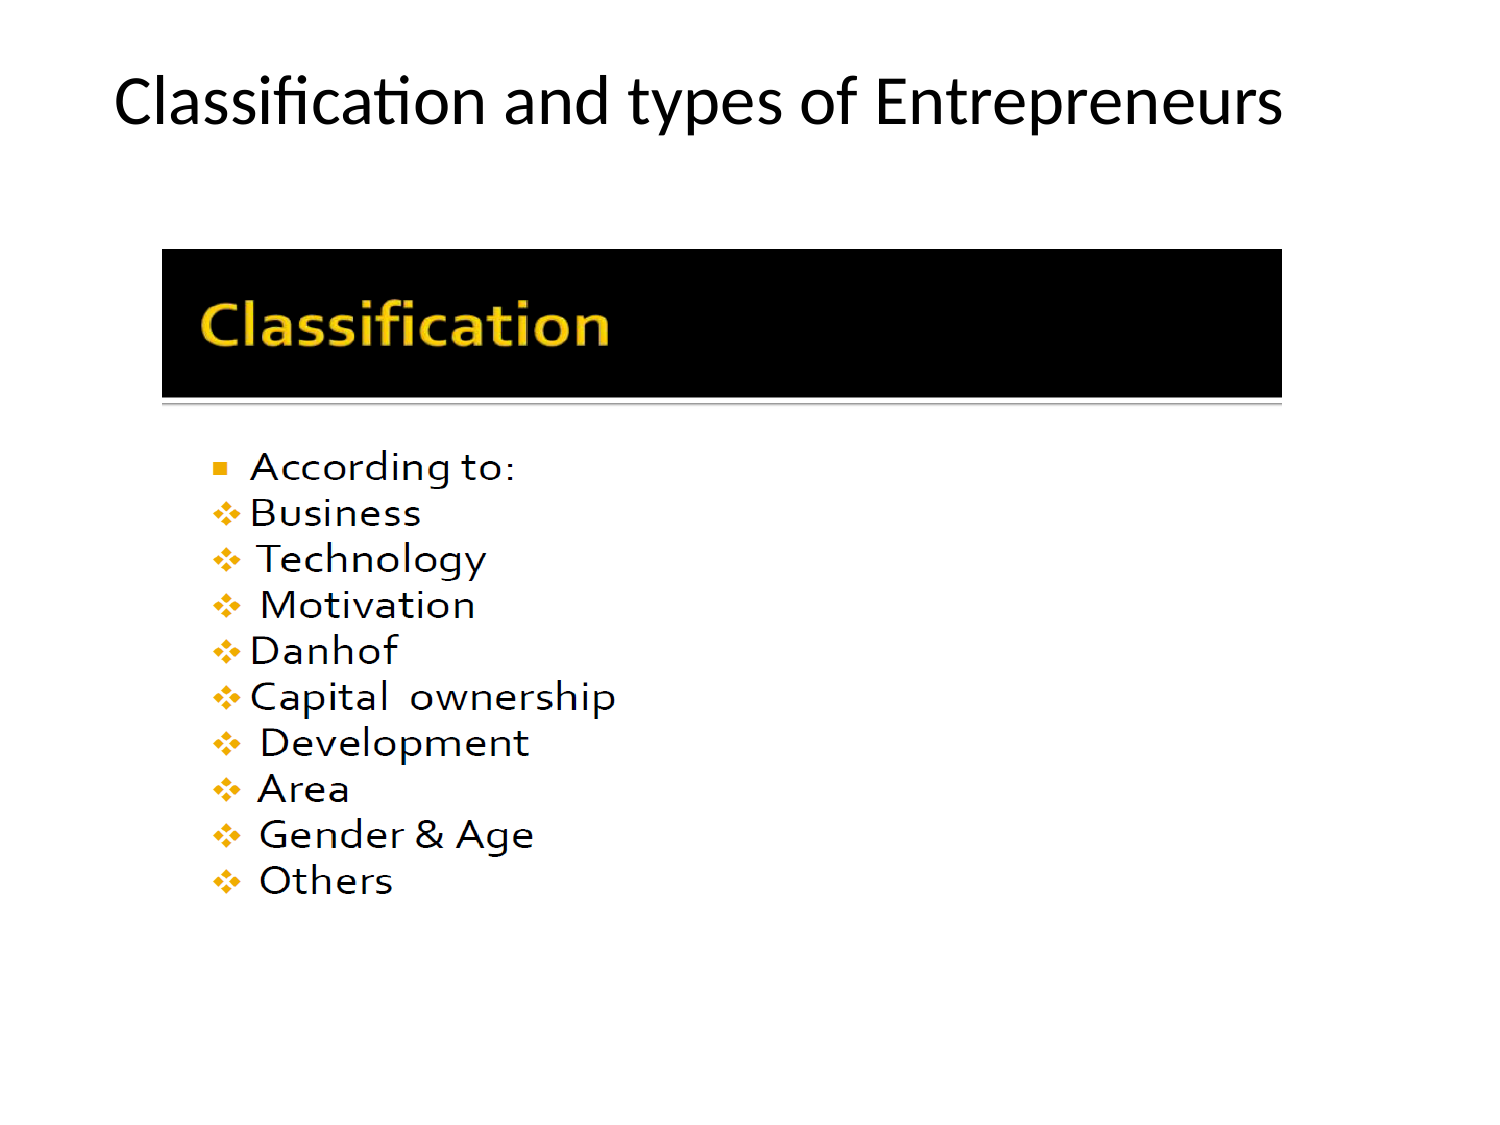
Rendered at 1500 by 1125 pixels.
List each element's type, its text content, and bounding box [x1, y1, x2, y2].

picture [162, 249, 1282, 1002]
title Classification and types of Entrepreneurs [75, 45, 1425, 233]
